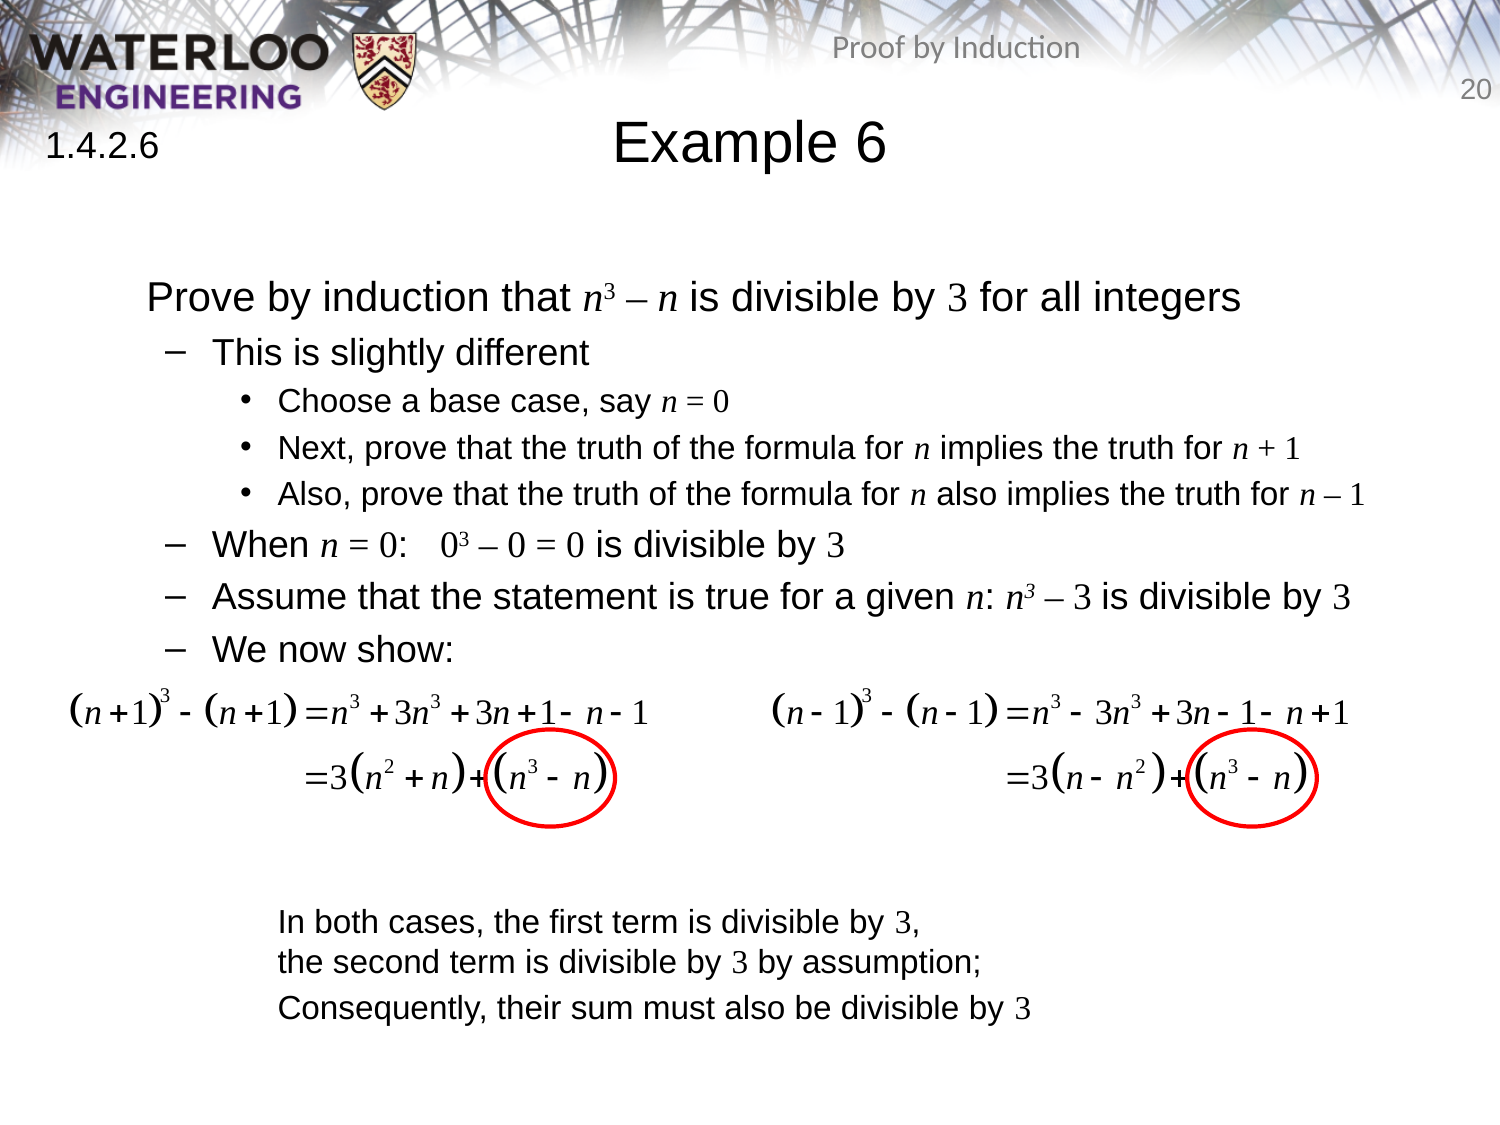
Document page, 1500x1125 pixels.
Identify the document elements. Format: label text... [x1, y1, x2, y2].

list Prove by induction that n3 – n is divisible by 3 for all integers This is slightly different Choose a base case, say n = 0 Next, prove that the truth of the formula for n implies the truth for n + 1 Also, prove that the truth of the formula for n also implies the truth for n – 1 When n = 0: 03 – 0 = 0 is divisible by 3 Assume that the statement is true for a given n: n3 – 3 is divisible by 3 We now show: In both cases, the first term is divisible by 3, the second term is divisible by 3 by assumption; Consequently, their sum must also be divisible by 3 [74, 262, 1426, 1006]
text_box 1.4.2.6 [30, 113, 175, 174]
picture [0, 0, 1500, 1125]
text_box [64, 680, 654, 813]
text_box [766, 680, 1353, 813]
text_box [1216, 821, 1288, 829]
text_box [514, 821, 586, 829]
title Example 6 [74, 44, 1426, 233]
